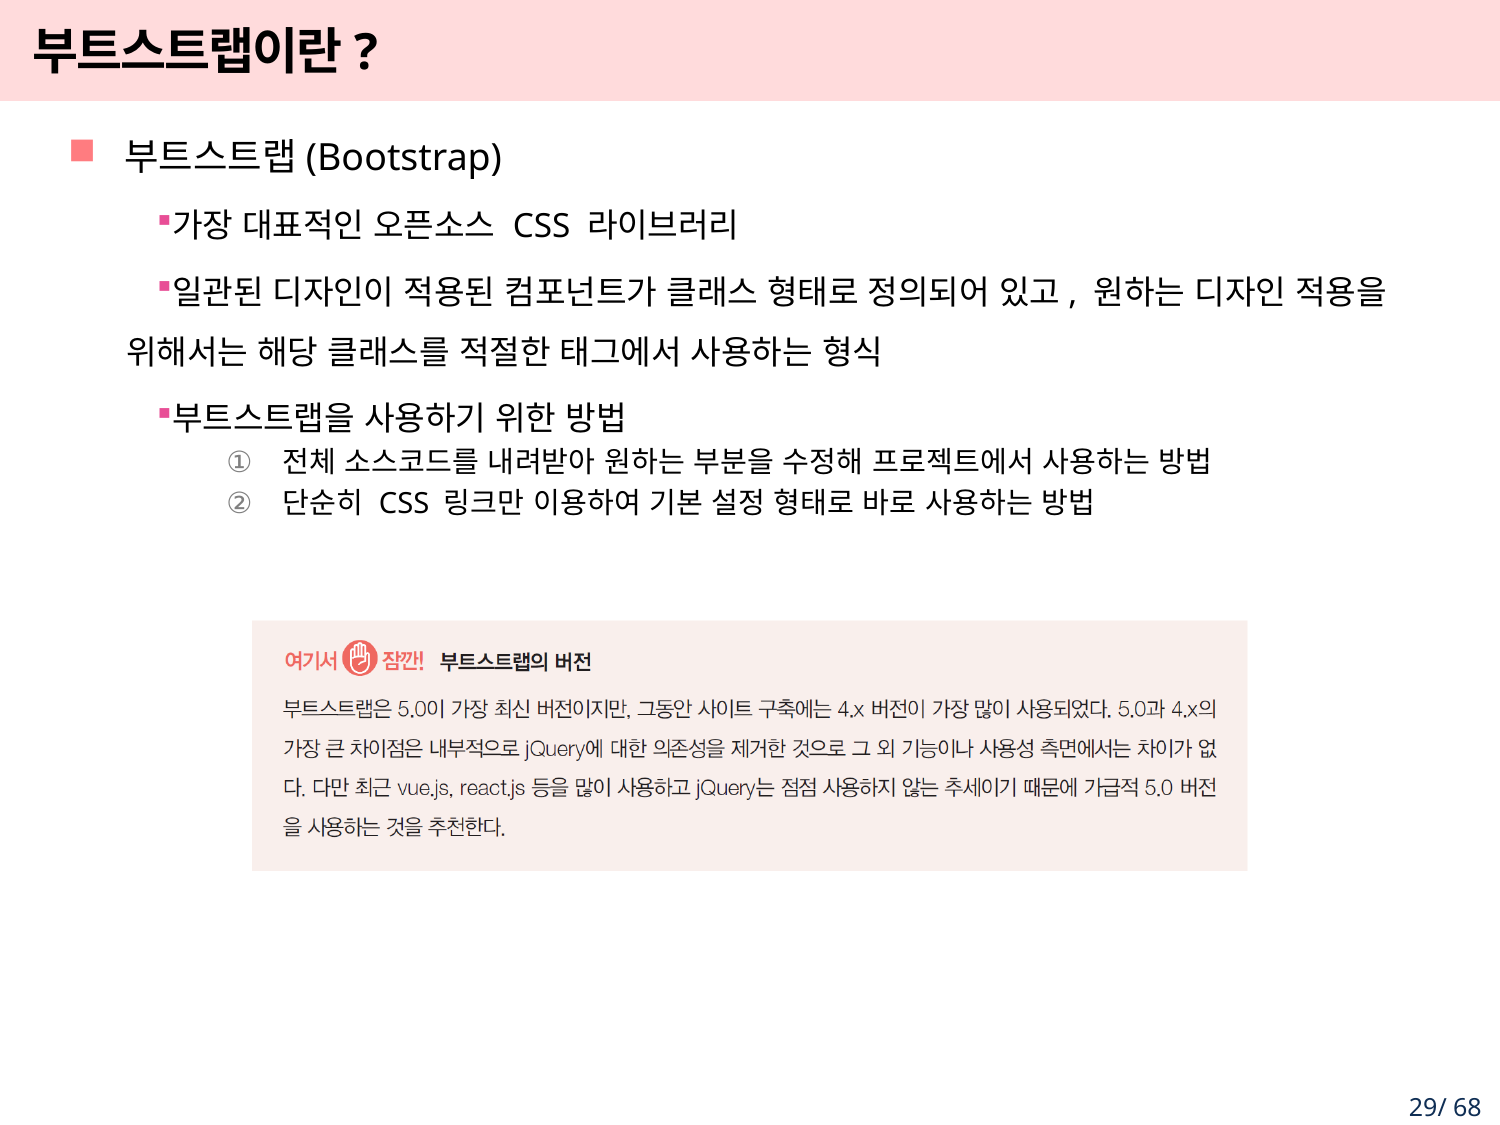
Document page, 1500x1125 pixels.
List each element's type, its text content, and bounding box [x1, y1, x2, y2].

title 부트스트랩이란? [17, 10, 1295, 89]
picture [245, 613, 1255, 878]
list 부트스트랩(Bootstrap) 가장 대표적인 오픈소스 CSS 라이브러리 일관된 디자인이 적용된 컴포넌트가 클래스 형태로 정의되어 있고, 원하는 디자인 적용을 위해서는 해당 클래스를 적절한 태그에서 사용하는 형식 부트스트랩을 사용하기 위한 방법 전체 소스코드를 내려받아 원하는 부분을 수정해 프로젝트에서 사용하는 방법 단순히 CSS 링크만 이용하여 기본 설정 형태로 바로 사용하는 방법 [53, 125, 1425, 1005]
